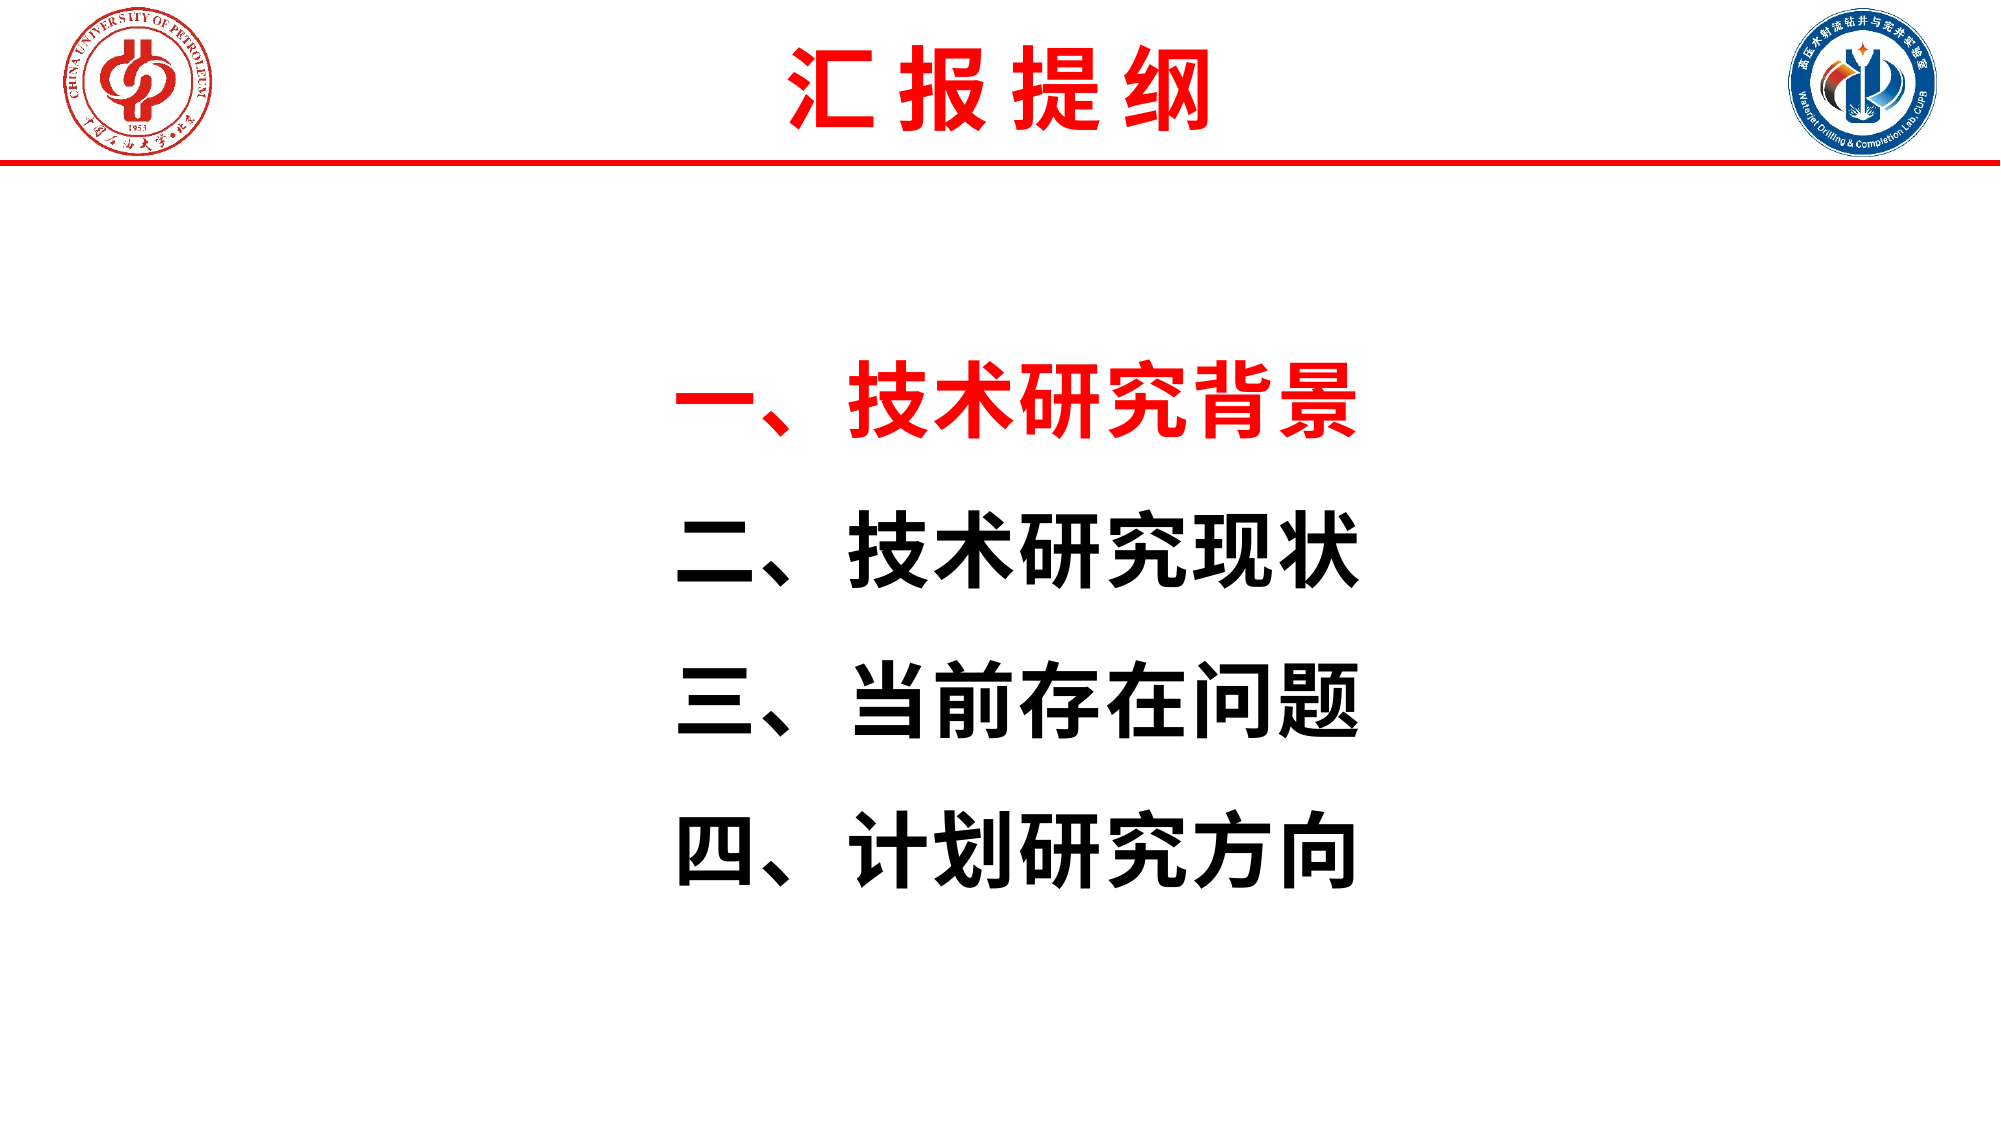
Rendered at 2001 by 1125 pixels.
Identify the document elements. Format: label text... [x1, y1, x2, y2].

picture [1788, 8, 1937, 157]
picture [63, 7, 212, 156]
text_box 一、技术研究背景 二、技术研究现状 三、当前存在问题 四、计划研究方向 [658, 290, 1396, 906]
text_box 汇 报 提 纲 [406, 28, 1594, 146]
